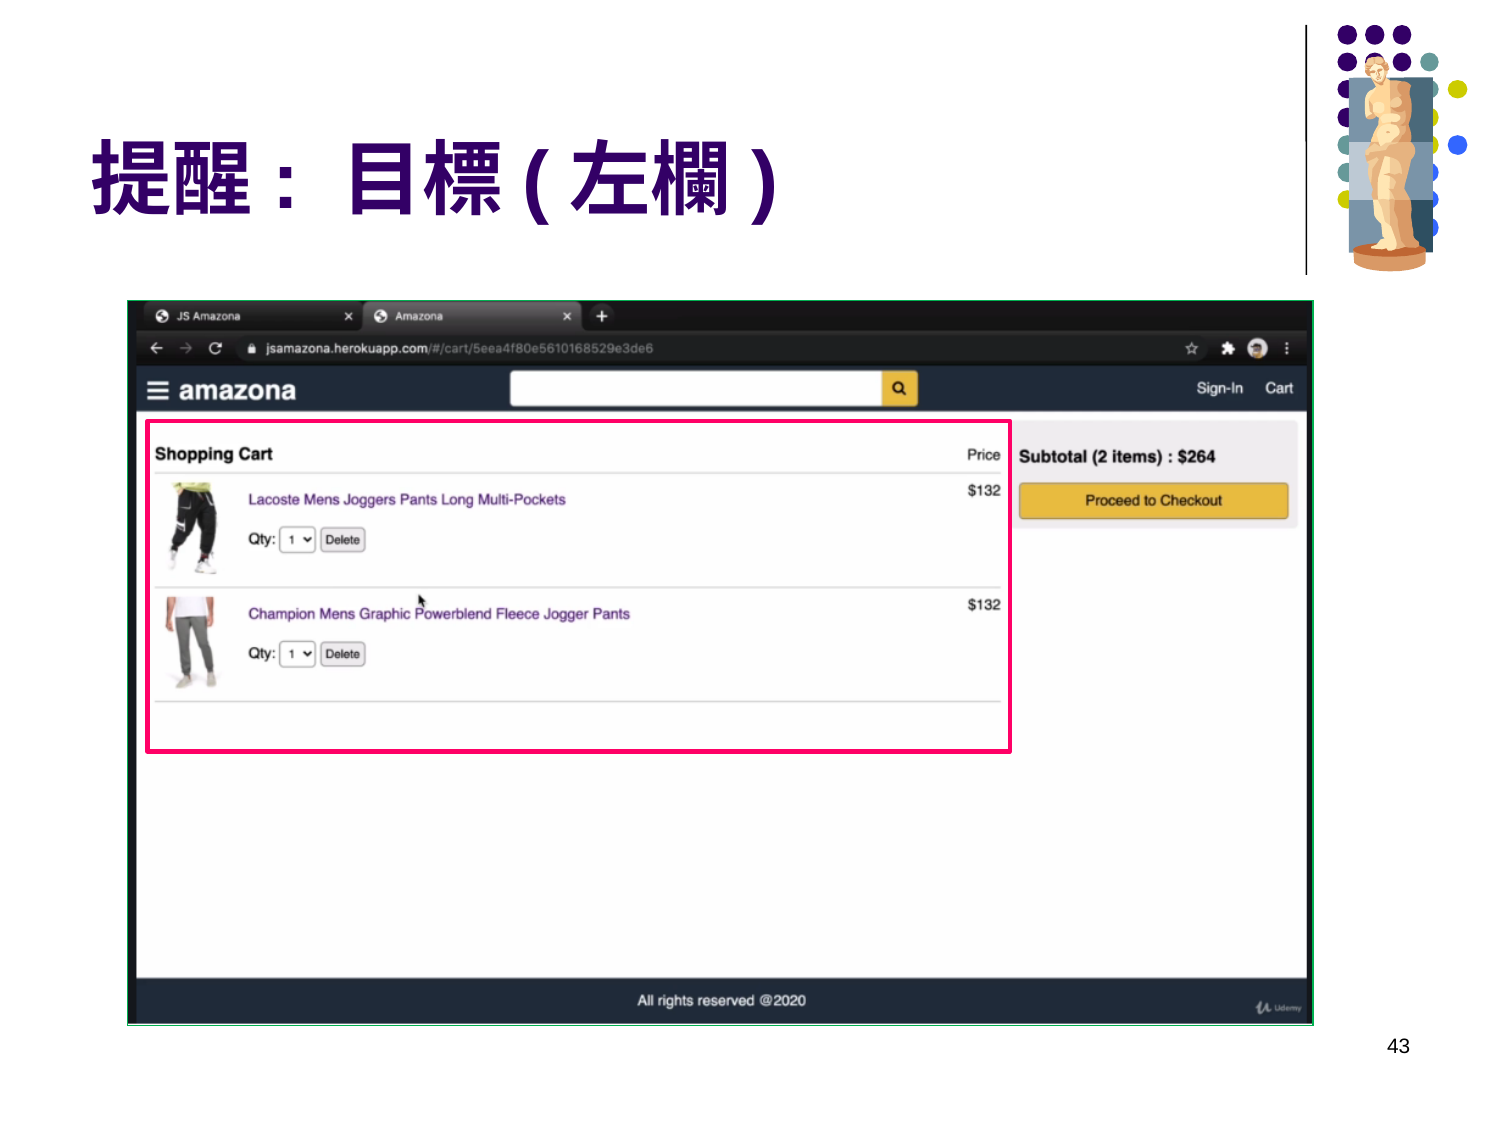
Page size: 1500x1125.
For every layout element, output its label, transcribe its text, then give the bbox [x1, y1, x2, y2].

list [128, 301, 1313, 1026]
slide_number 43 [1074, 1024, 1426, 1101]
title 提醒: 目標(左欄) [74, 19, 1313, 233]
